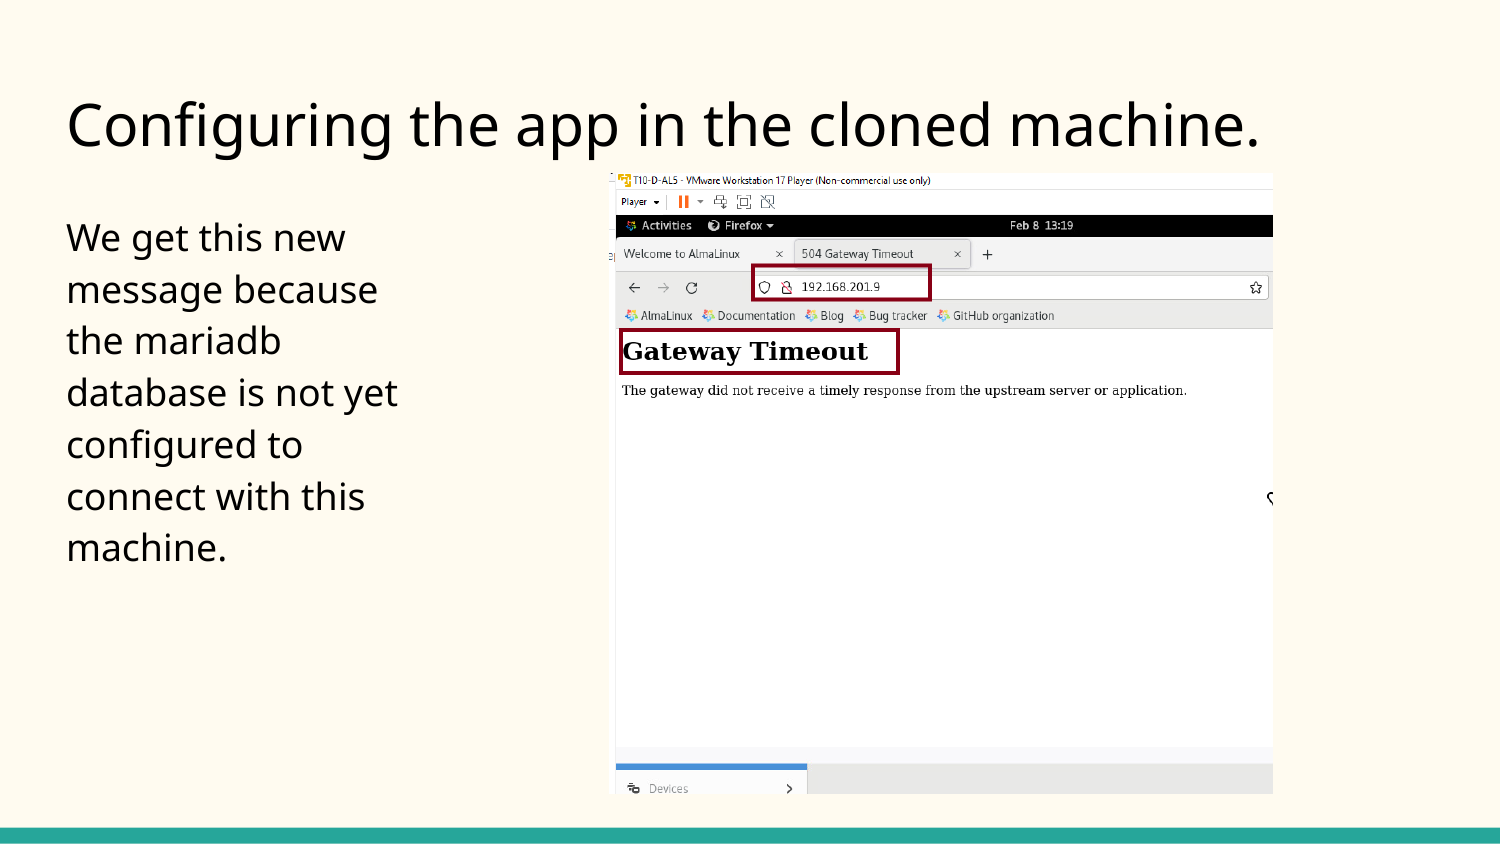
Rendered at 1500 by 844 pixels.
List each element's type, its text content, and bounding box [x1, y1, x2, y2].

picture [609, 173, 1273, 794]
title Configuring the app in the cloned machine. [51, 72, 1449, 174]
list We get this new message because the mariadb database is not yet configured to connect with this machine. [51, 192, 430, 750]
